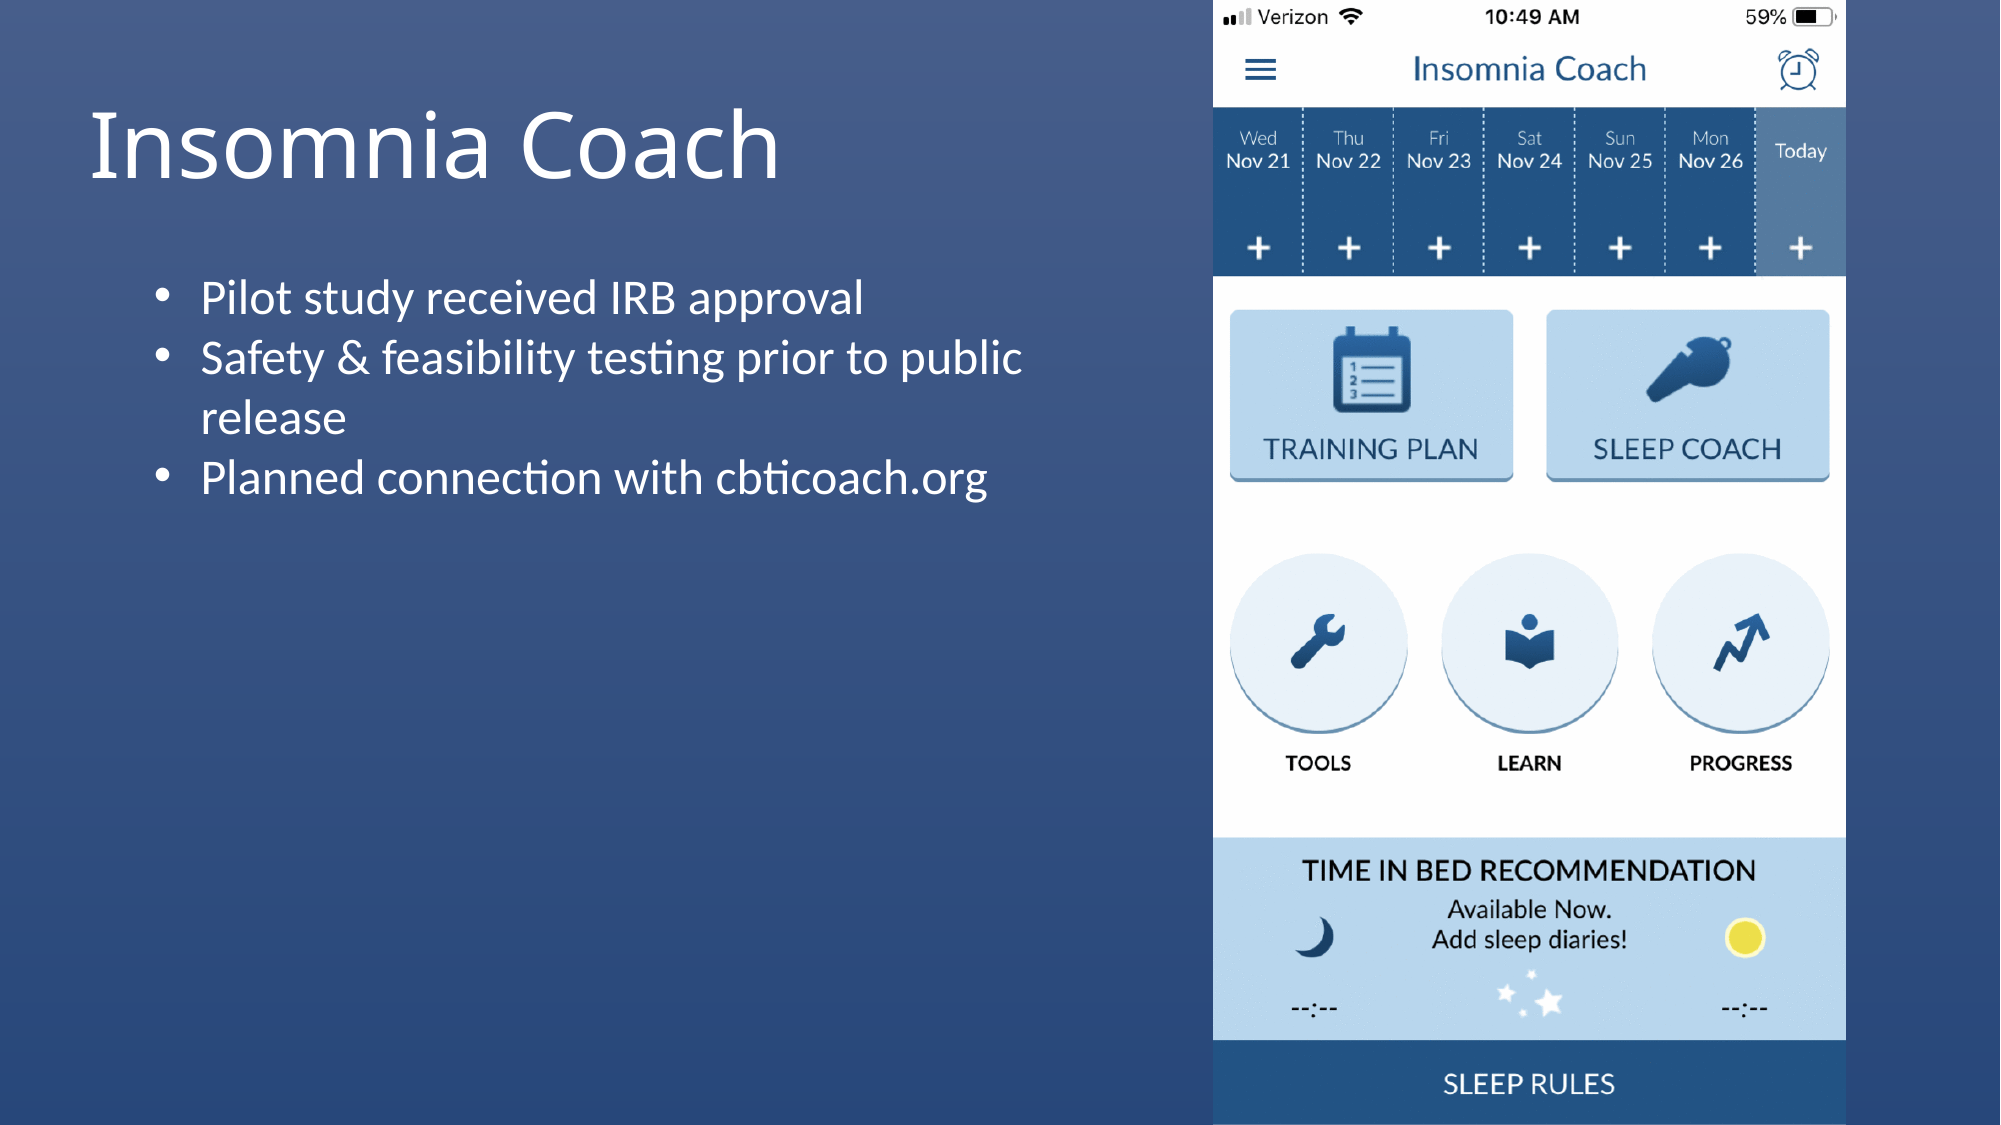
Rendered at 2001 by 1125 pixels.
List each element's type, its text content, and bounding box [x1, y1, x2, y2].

picture [1213, 0, 1846, 1125]
title Insomnia Coach [74, 39, 1213, 258]
text_box Pilot study received IRB approval Safety & feasibility testing prior to public release Planned connection with cbticoach.org [138, 257, 1084, 572]
